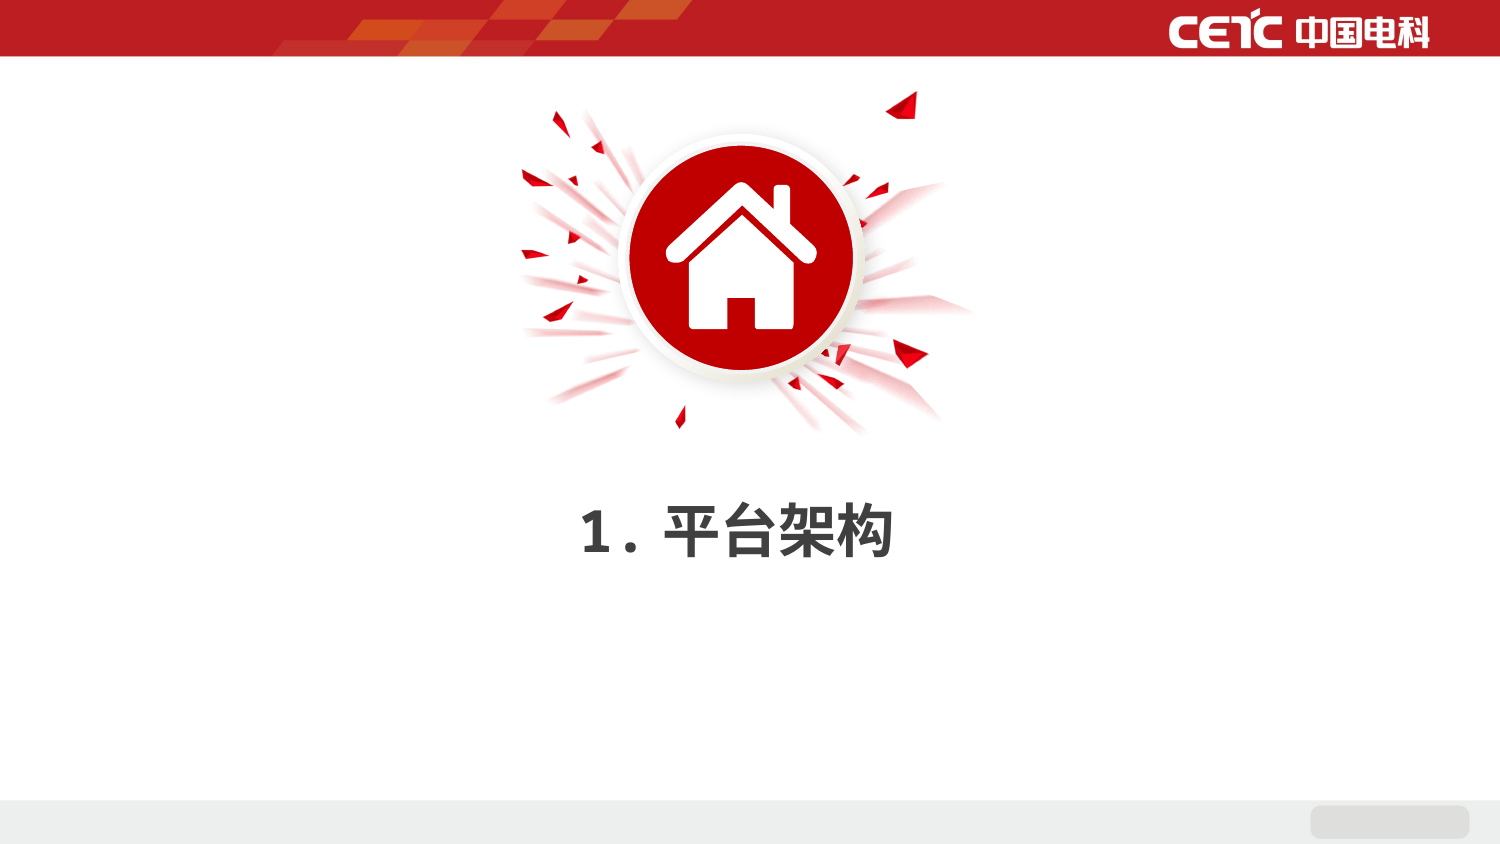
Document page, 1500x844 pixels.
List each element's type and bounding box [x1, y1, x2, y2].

text_box [383, 132, 1281, 649]
picture [0, 0, 1500, 844]
